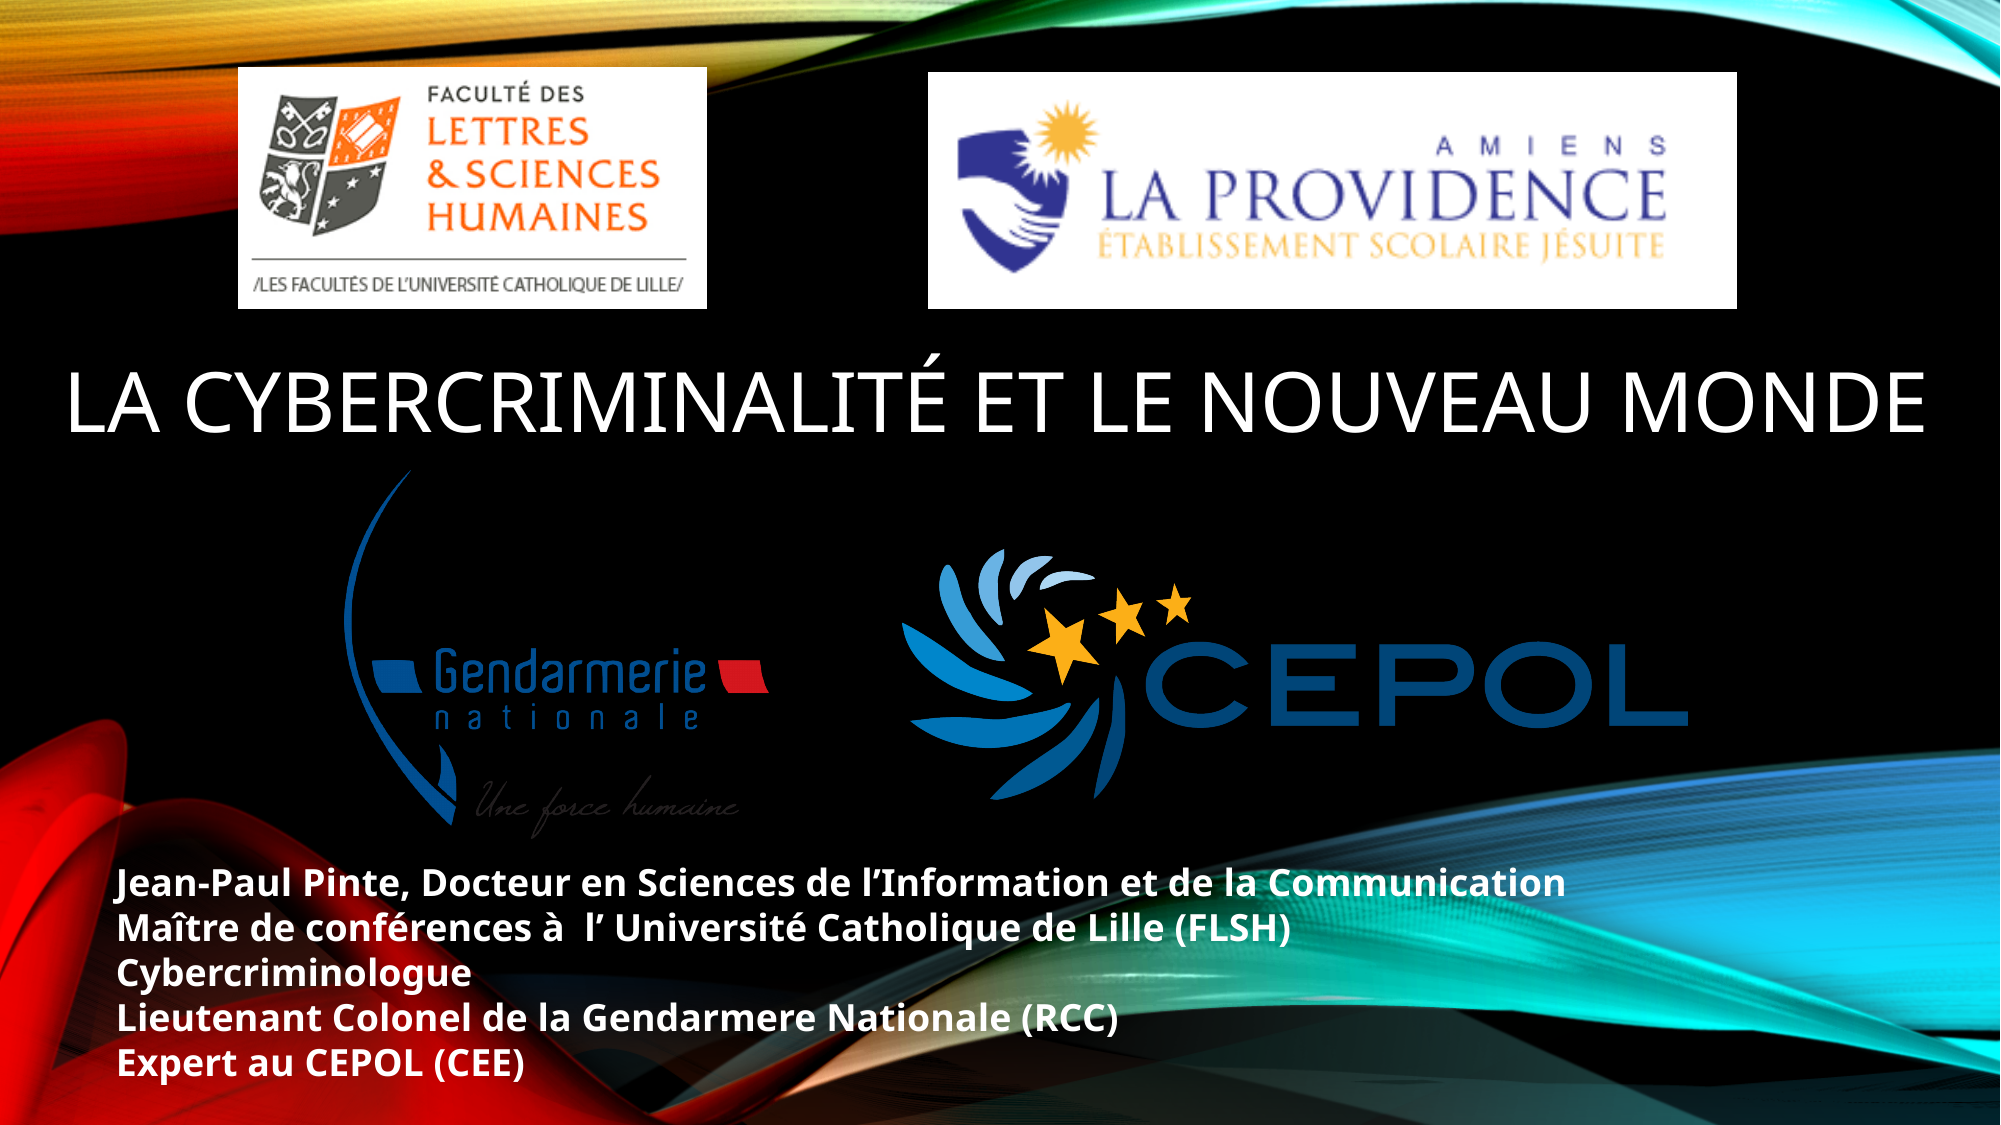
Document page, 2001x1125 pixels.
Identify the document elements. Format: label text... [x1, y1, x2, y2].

text_box Jean-Paul Pinte, Docteur en Sciences de l’Information et de la Communication Maître de conférences à l’ Université Catholique de Lille (FLSH) Cybercriminologue Lieutenant Colonel de la Gendarmere Nationale (RCC) Expert au CEPOL (CEE) [101, 851, 1630, 1092]
picture [0, 0, 2000, 309]
picture [0, 470, 2000, 1125]
title La cybercriminalité et le nouveau monde [48, 158, 1952, 459]
